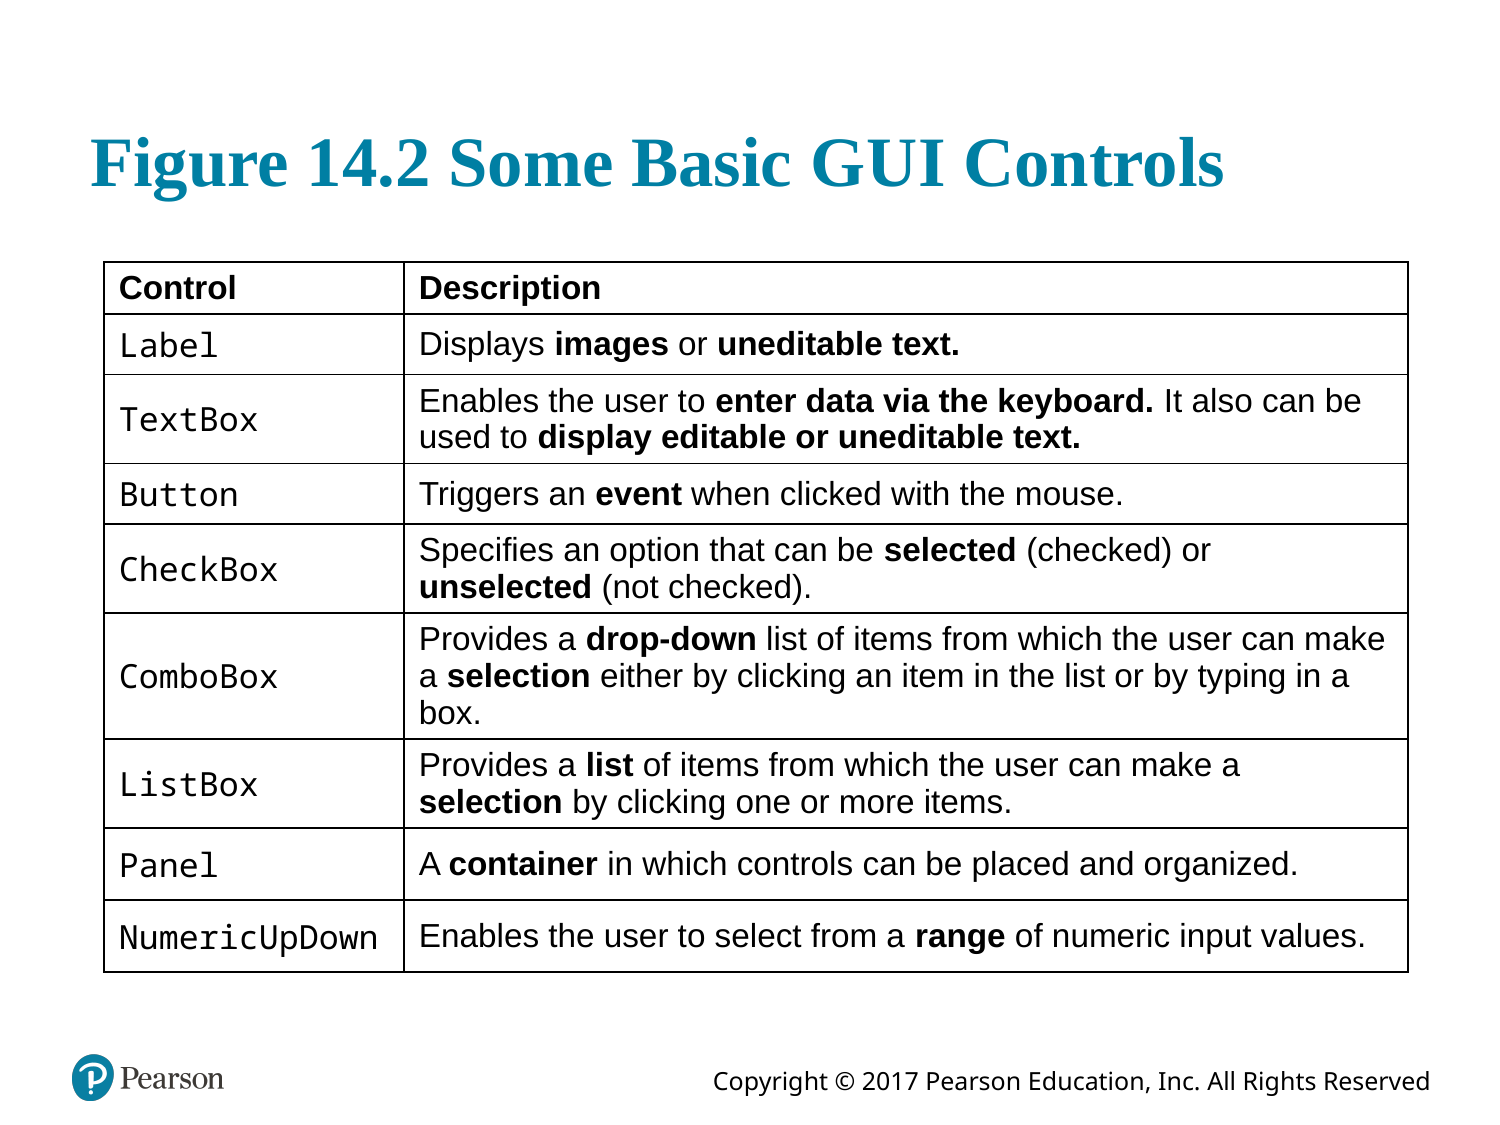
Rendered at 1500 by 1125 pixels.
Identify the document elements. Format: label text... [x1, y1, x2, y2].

table_cell Label [105, 315, 403, 374]
picture [80, 1063, 106, 1088]
table_cell ListBox [105, 740, 403, 827]
title Figure 14.2 Some Basic G U I Controls [75, 35, 1425, 216]
table_cell Panel [105, 829, 403, 899]
table_header Description [405, 263, 1407, 313]
table_cell A container in which controls can be placed and organized. [405, 829, 1407, 899]
table_cell Displays images or uneditable text. [405, 315, 1407, 374]
picture [72, 1087, 83, 1101]
table_cell Button [105, 464, 403, 523]
table_cell TextBox [105, 375, 403, 463]
picture [72, 1054, 88, 1070]
table_cell NumericUpDown [105, 901, 403, 971]
table_cell Specifies an option that can be selected (checked) or unselected (not checked). [405, 525, 1407, 612]
table_header Control [105, 263, 403, 313]
table_cell Provides a list of items from which the user can make a selection by clicking one or more items. [405, 740, 1407, 827]
table_cell Enables the user to enter data via the keyboard. It also can be used to display editable or uneditable text. [405, 375, 1407, 463]
table_cell ComboBox [105, 614, 403, 738]
table_cell Enables the user to select from a range of numeric input values. [405, 901, 1407, 971]
table_cell CheckBox [105, 525, 403, 612]
table_cell Provides a drop-down list of items from which the user can make a selection either by clicking an item in the list or by typing in a box. [405, 614, 1407, 738]
picture [98, 1054, 224, 1101]
table_cell Triggers an event when clicked with the mouse. [405, 464, 1407, 523]
